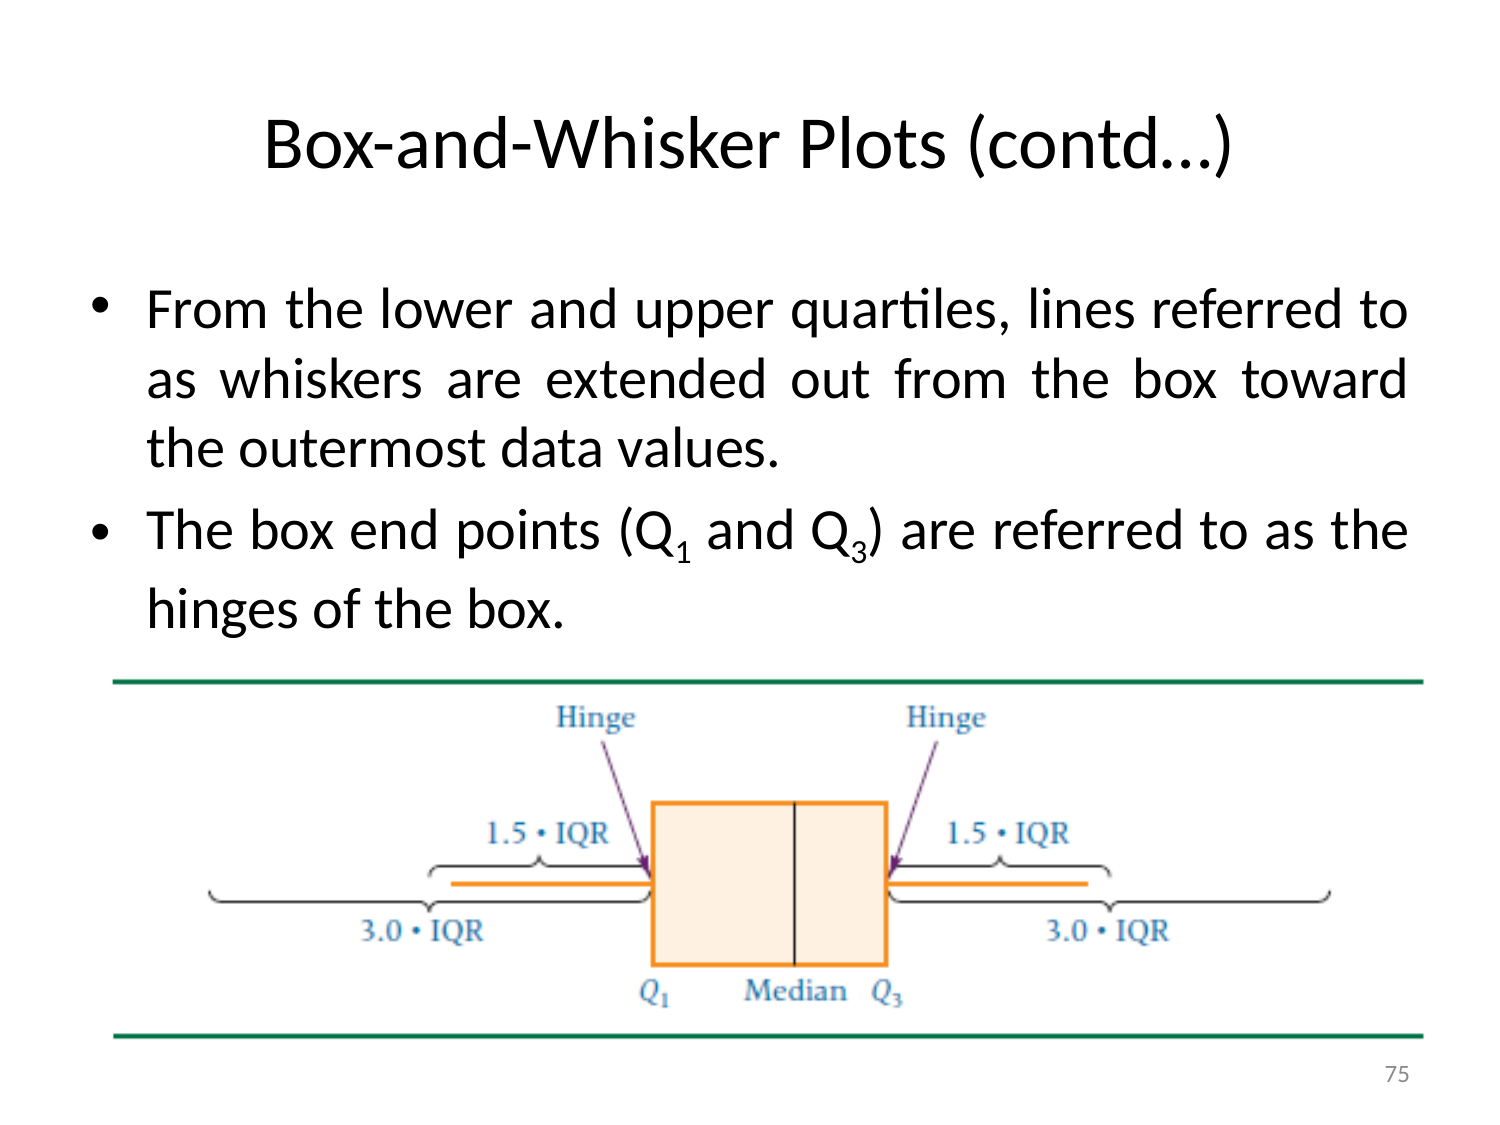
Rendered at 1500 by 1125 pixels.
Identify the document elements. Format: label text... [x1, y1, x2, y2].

slide_number 75 [1074, 1053, 1425, 1103]
title Box-and-Whisker Plots (contd…) [75, 45, 1425, 233]
list From the lower and upper quartiles, lines referred to as whiskers are extended out from the box toward the outermost data values. The box end points (Q1 and Q3) are referred to as the hinges of the box. [75, 262, 1425, 1005]
picture [112, 674, 1433, 1045]
